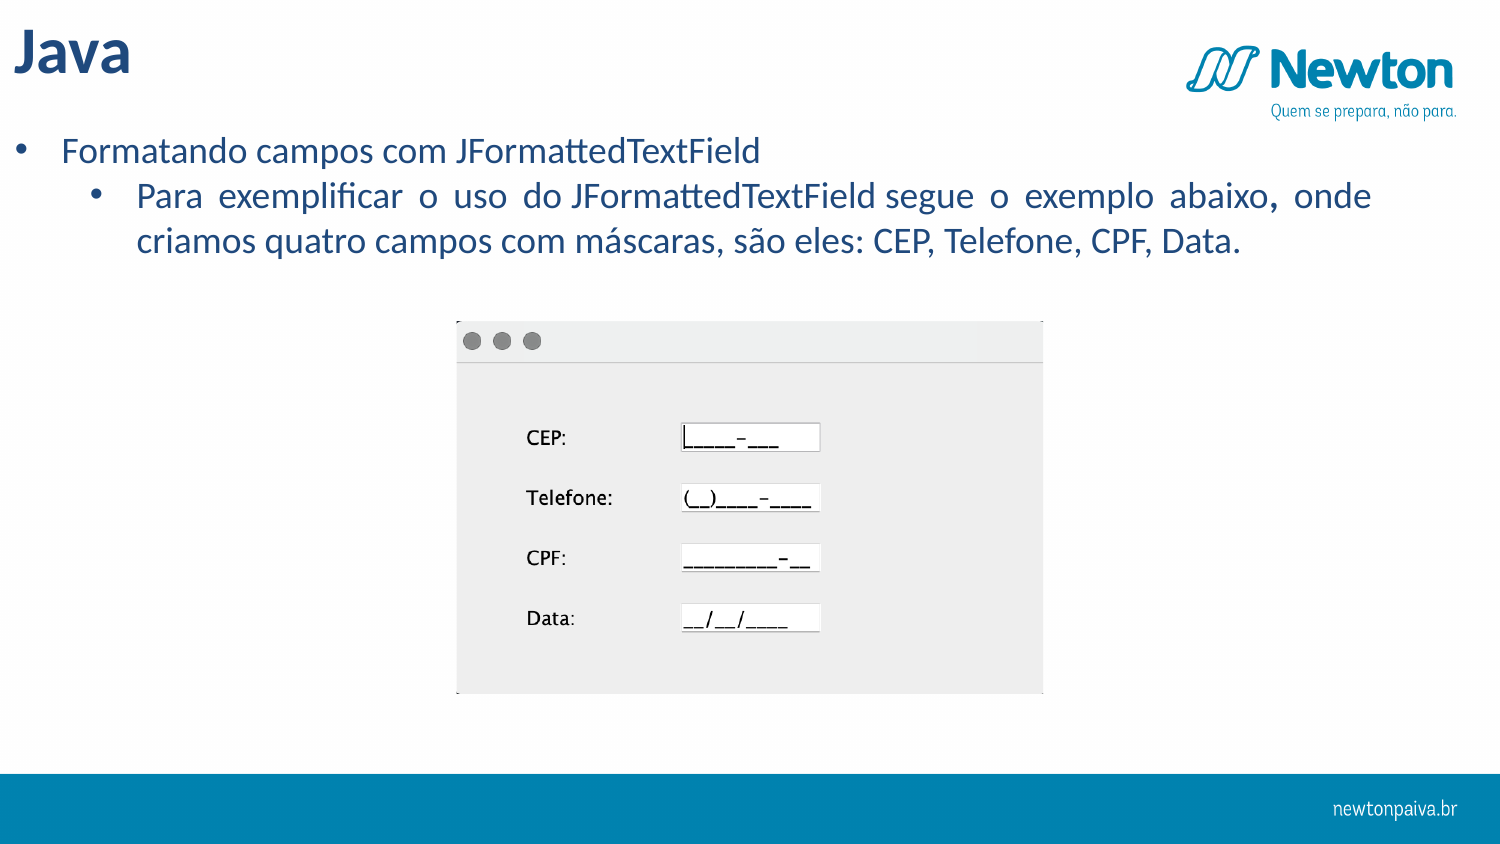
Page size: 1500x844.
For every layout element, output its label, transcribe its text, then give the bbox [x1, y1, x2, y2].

text_box Formatando campos com JFormattedTextField Para exemplificar o uso do JFormattedTextField segue o exemplo abaixo, onde criamos quatro campos com máscaras, são eles: CEP, Telefone, CPF, Data. [0, 95, 1387, 269]
text_box Java [0, 0, 1151, 95]
picture [0, 0, 1500, 773]
